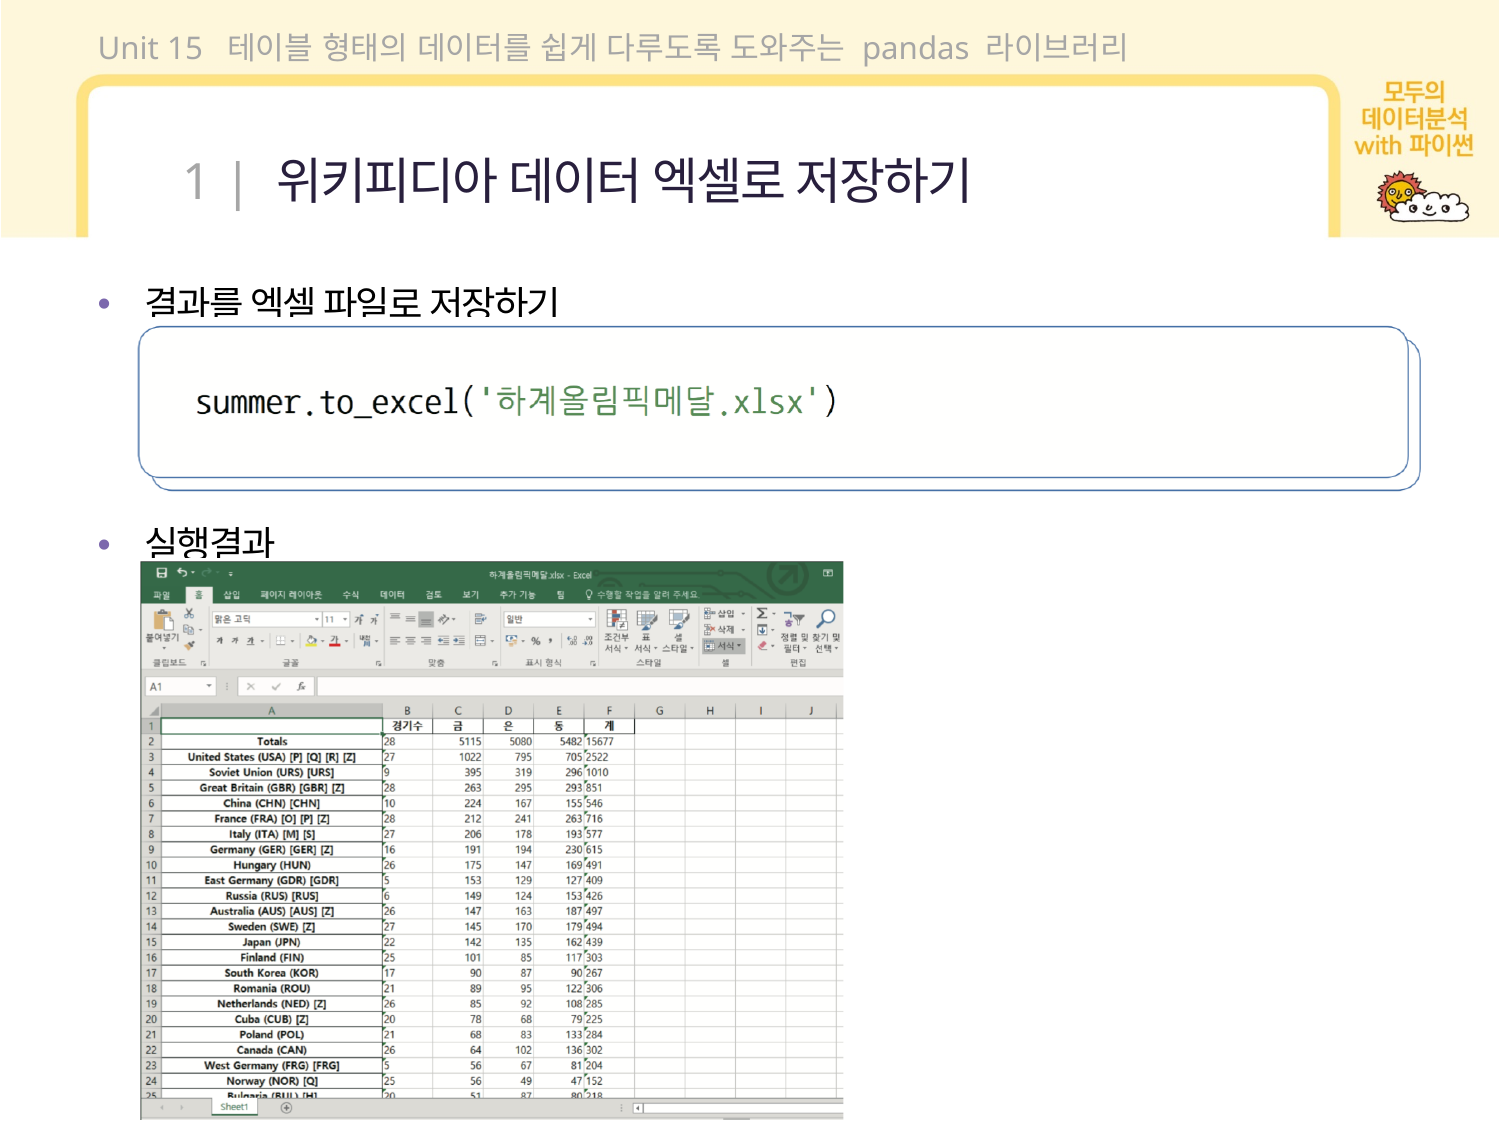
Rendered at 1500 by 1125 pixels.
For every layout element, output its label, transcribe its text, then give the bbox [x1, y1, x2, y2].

text_box Unit 15 테이블 형태의 데이터를 쉽게 다루도록 도와주는 pandas 라이브러리 [82, 0, 1402, 74]
text_box 1 | 위키피디아 데이터 엑셀로 저장하기 [168, 102, 1500, 217]
text_box 결과를 엑셀 파일로 저장하기 실행결과 [82, 251, 1477, 868]
picture [1, 0, 1499, 1125]
